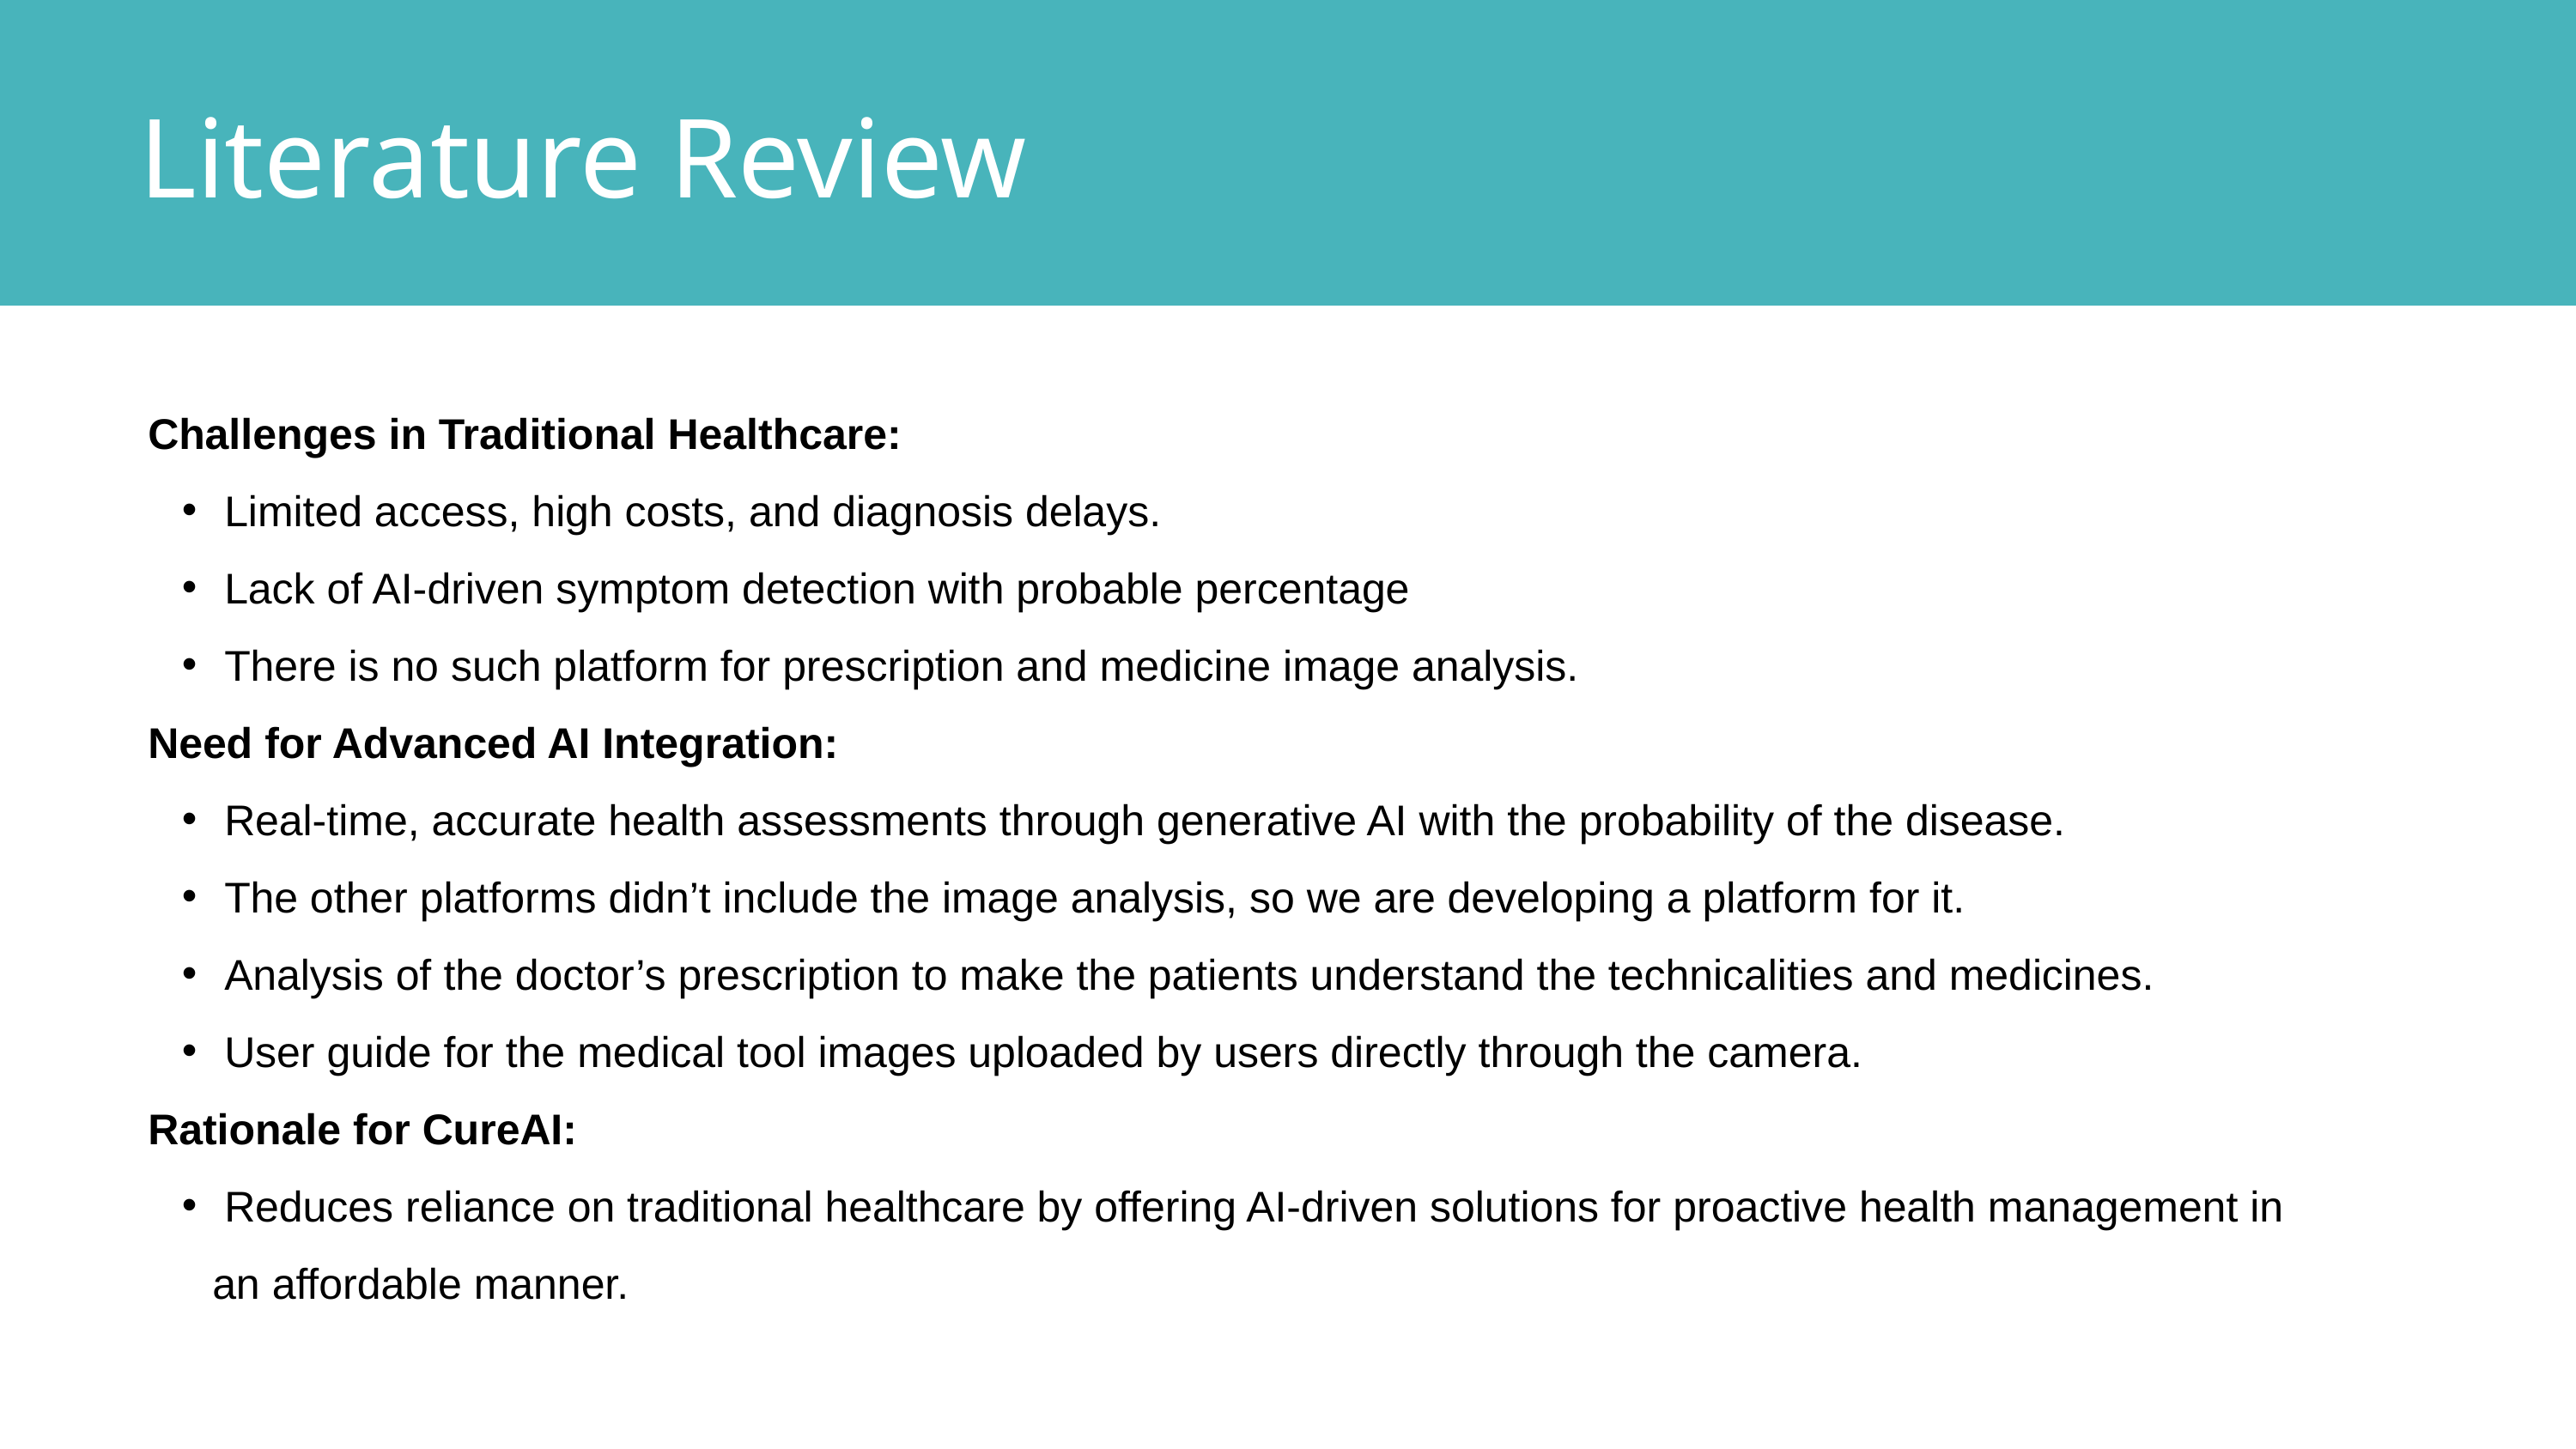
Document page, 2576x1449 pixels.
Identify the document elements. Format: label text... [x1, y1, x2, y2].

text_box Challenges in Traditional Healthcare: Limited access, high costs, and diagnosis delays. Lack of AI-driven symptom detection with probable percentage There is no such platform for prescription and medicine image analysis. Need for Advanced AI Integration: Real-time, accurate health assessments through generative AI with the probability of the disease. The other platforms didn’t include the image analysis, so we are developing a platform for it. Analysis of the doctor’s prescription to make the patients understand the technicalities and medicines. User guide for the medical tool images uploaded by users directly through the camera. Rationale for CureAI: Reduces reliance on traditional healthcare by offering AI-driven solutions for proactive health management in an affordable manner. [148, 380, 2340, 1308]
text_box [0, 0, 2576, 306]
